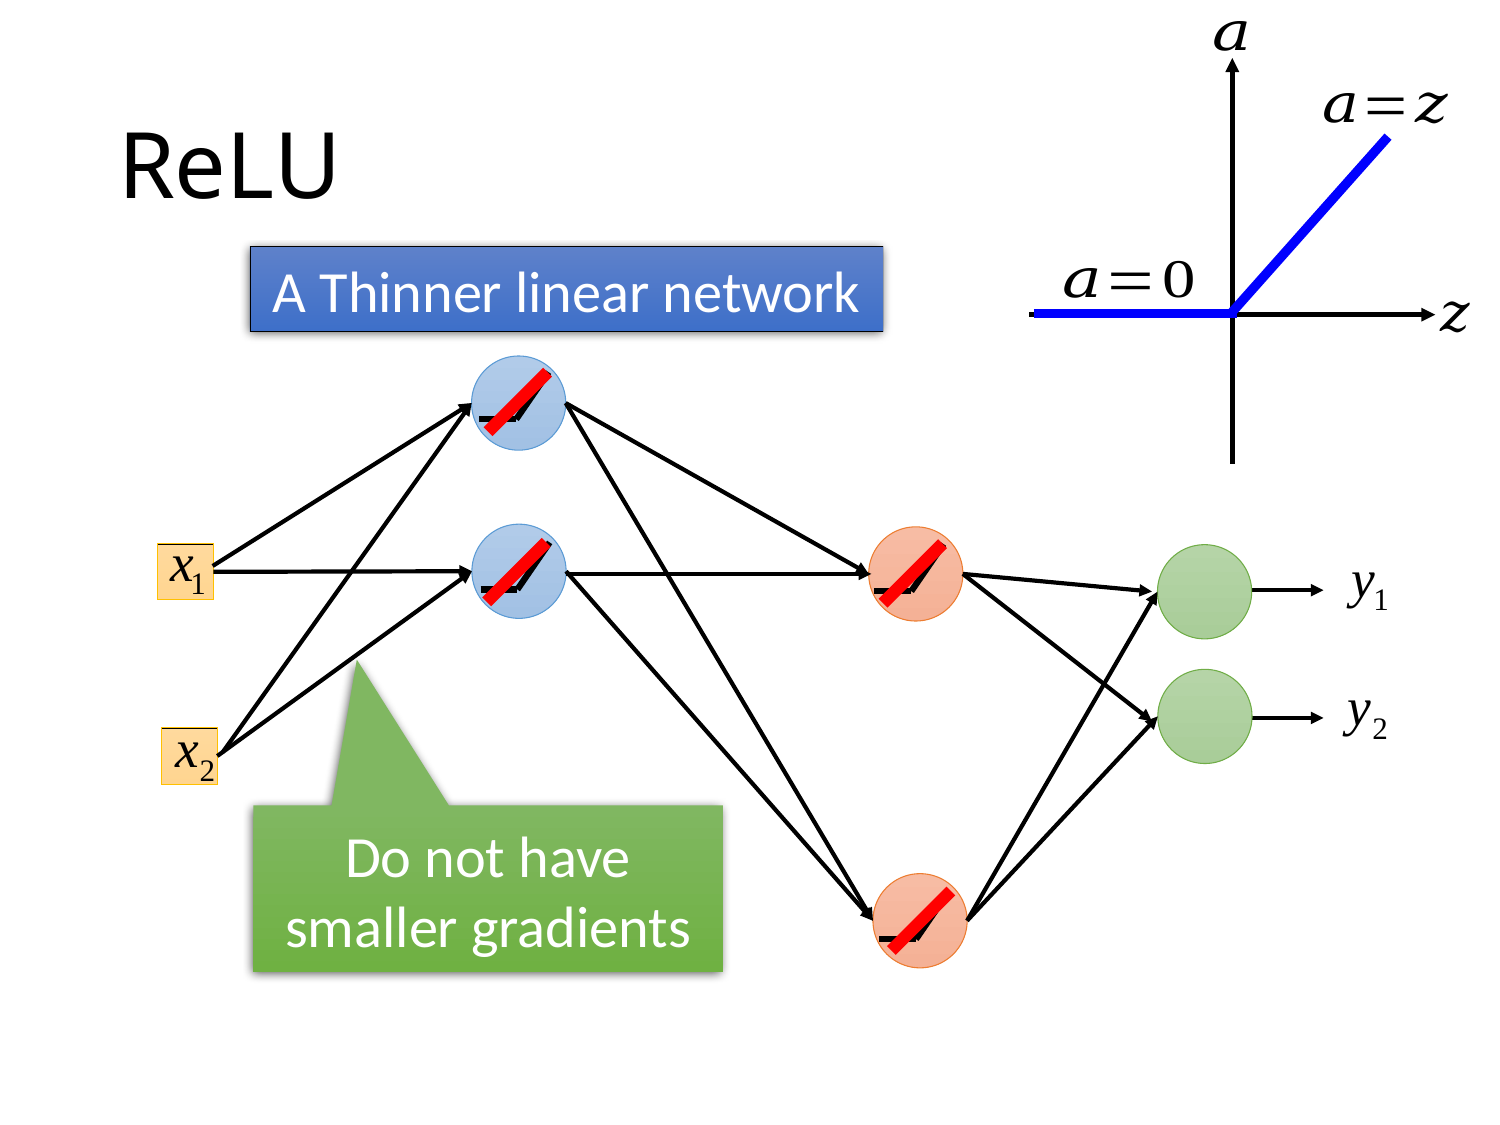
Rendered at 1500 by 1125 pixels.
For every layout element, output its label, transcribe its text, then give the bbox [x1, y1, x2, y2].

text_box [872, 873, 968, 969]
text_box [161, 714, 223, 791]
text_box [471, 355, 567, 451]
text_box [1029, 3, 1474, 464]
text_box [1156, 544, 1253, 640]
text_box [1158, 668, 1253, 765]
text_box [891, 890, 951, 951]
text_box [962, 573, 1152, 592]
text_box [222, 403, 472, 571]
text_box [962, 592, 967, 722]
text_box A Thinner linear network [249, 246, 884, 332]
text_box [472, 523, 565, 619]
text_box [967, 591, 1158, 921]
text_box [873, 526, 964, 622]
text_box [1334, 672, 1397, 749]
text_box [217, 571, 472, 756]
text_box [157, 528, 214, 604]
text_box Do not have smaller gradients [253, 756, 723, 973]
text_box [565, 402, 873, 921]
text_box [487, 372, 548, 432]
title ReLU [103, 59, 1029, 278]
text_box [882, 543, 943, 604]
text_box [486, 542, 547, 602]
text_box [212, 403, 222, 566]
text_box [1338, 543, 1397, 620]
